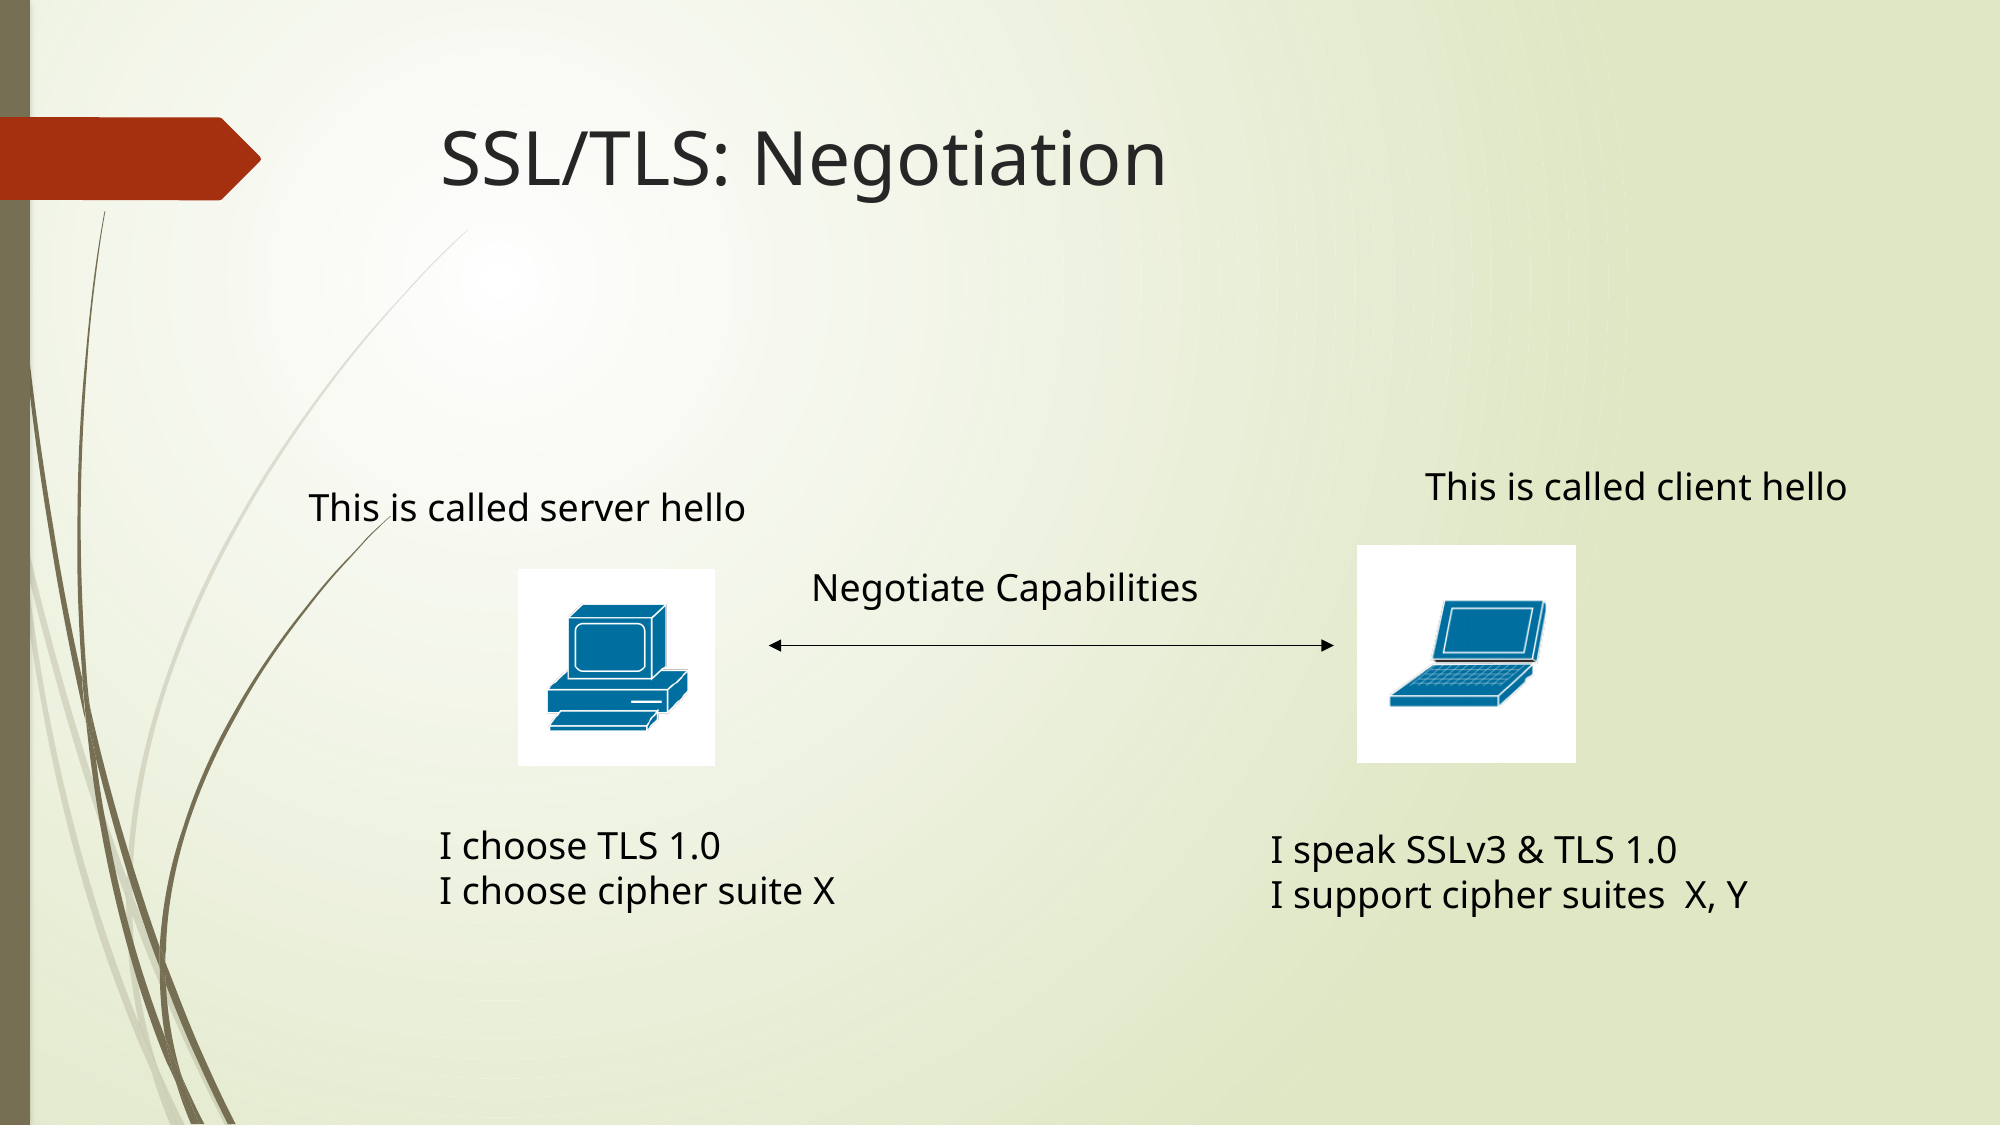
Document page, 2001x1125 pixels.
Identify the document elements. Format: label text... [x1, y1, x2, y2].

text_box This is called client hello [1410, 455, 1909, 516]
picture [1357, 545, 1576, 764]
text_box I choose TLS 1.0 I choose cipher suite X [424, 814, 890, 919]
title SSL/TLS: Negotiation [425, 102, 1888, 313]
text_box Negotiate Capabilities [796, 557, 1307, 617]
picture [517, 569, 715, 766]
list [424, 350, 1888, 970]
text_box I speak SSLv3 & TLS 1.0 I support cipher suites X, Y [1255, 819, 1822, 924]
text_box This is called server hello [293, 476, 792, 537]
